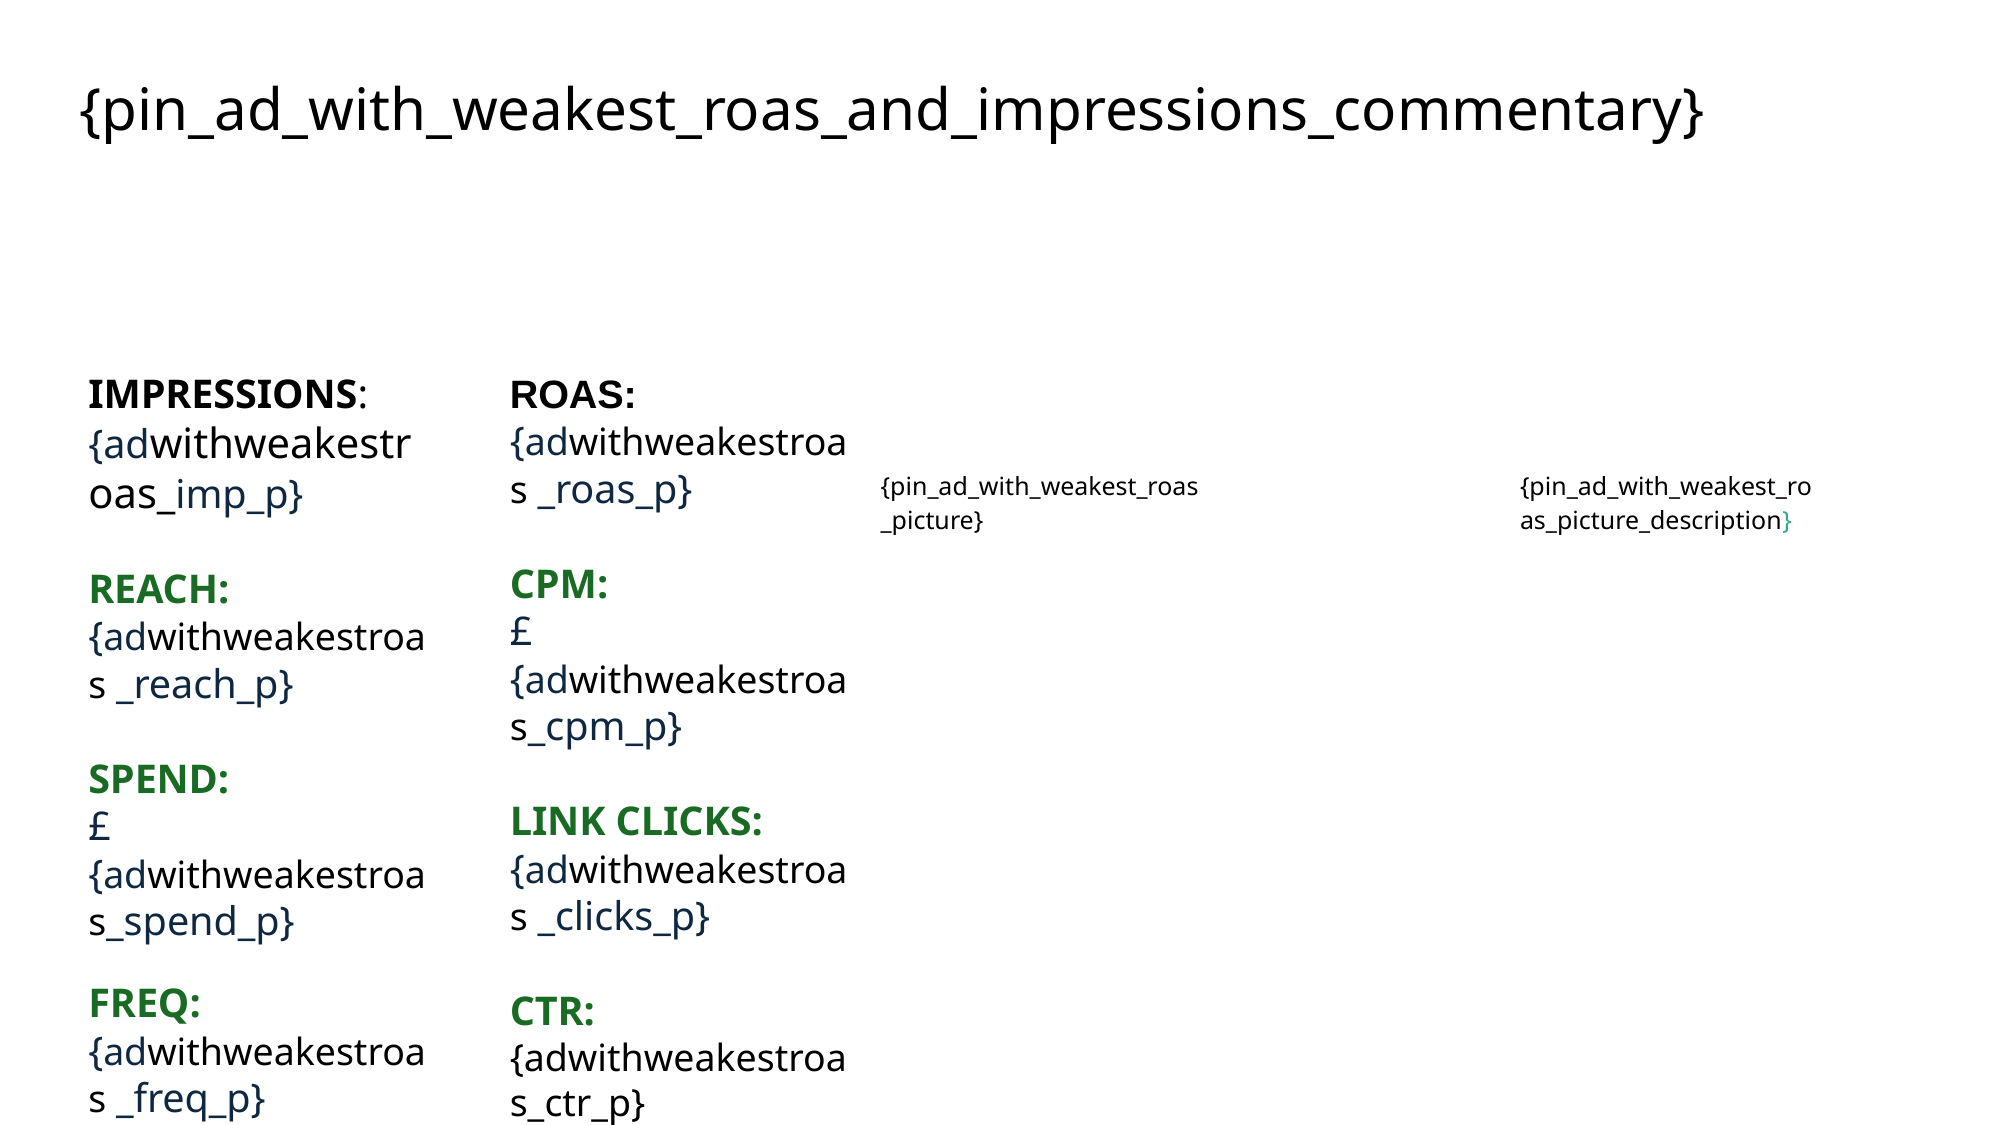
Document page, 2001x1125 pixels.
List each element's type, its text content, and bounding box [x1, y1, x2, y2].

text_box {pin_ad_with_weakest_roas_picture} ​ [865, 450, 1216, 538]
text_box IMPRESSIONS: {adwithweakestroas_imp_p} REACH: {adwithweakestroas _reach_p} SPEND: £{adwithweakestroas_spend_p} FREQ: {adwithweakestroas _freq_p} [73, 353, 450, 1125]
text_box {pin_ad_with_weakest_roas_picture_description} ​ [1505, 450, 1829, 841]
text_box {pin_ad_with_weakest_roas_and_impressions_commentary} [64, 65, 1886, 159]
text_box ROAS: {adwithweakestroas _roas_p} CPM: £{adwithweakestroas_cpm_p} LINK CLICKS: {adwithweakestroas _clicks_p} CTR: {adwithweakestroas_ctr_p} [494, 353, 872, 1125]
